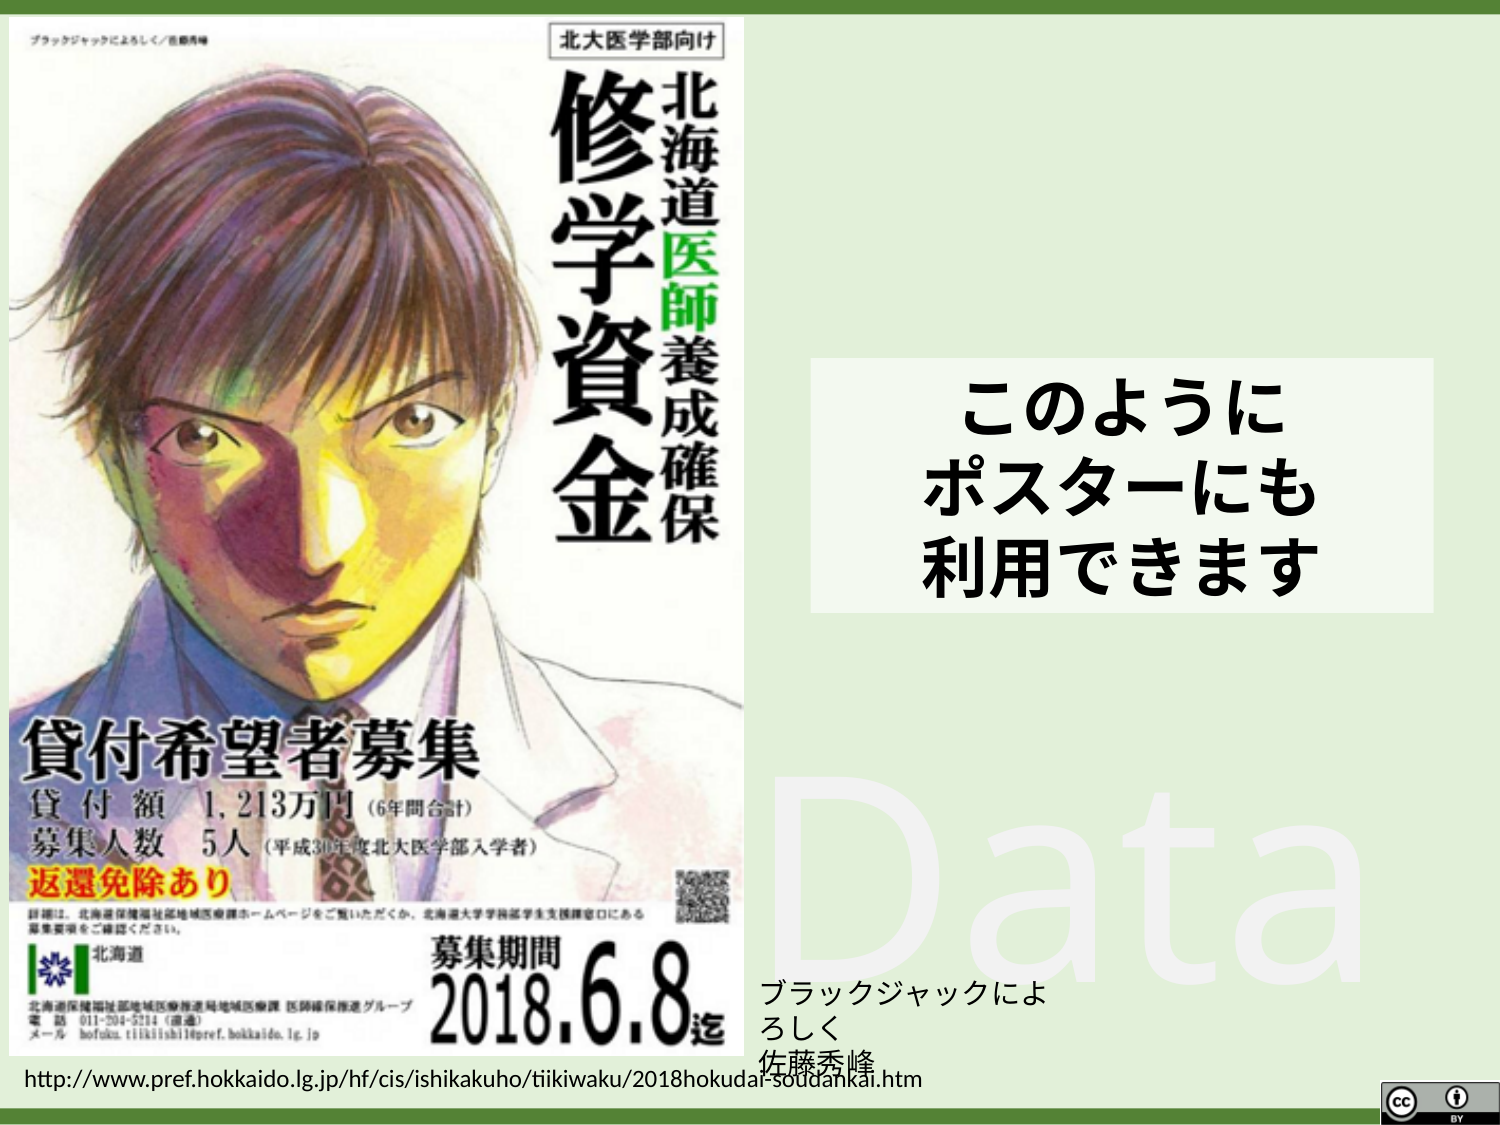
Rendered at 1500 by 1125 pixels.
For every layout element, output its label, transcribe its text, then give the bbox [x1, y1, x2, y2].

text_box このように ポスターにも 利用できます [810, 358, 1434, 613]
text_box http://www.pref.hokkaido.lg.jp/hf/cis/ishikakuho/tiikiwaku/2018hokudai-soudankai.htm [9, 1055, 1090, 1101]
text_box ブラックジャックによろしく 佐藤秀峰 [744, 967, 1091, 1088]
picture [9, 17, 744, 1056]
picture [1380, 1080, 1500, 1125]
